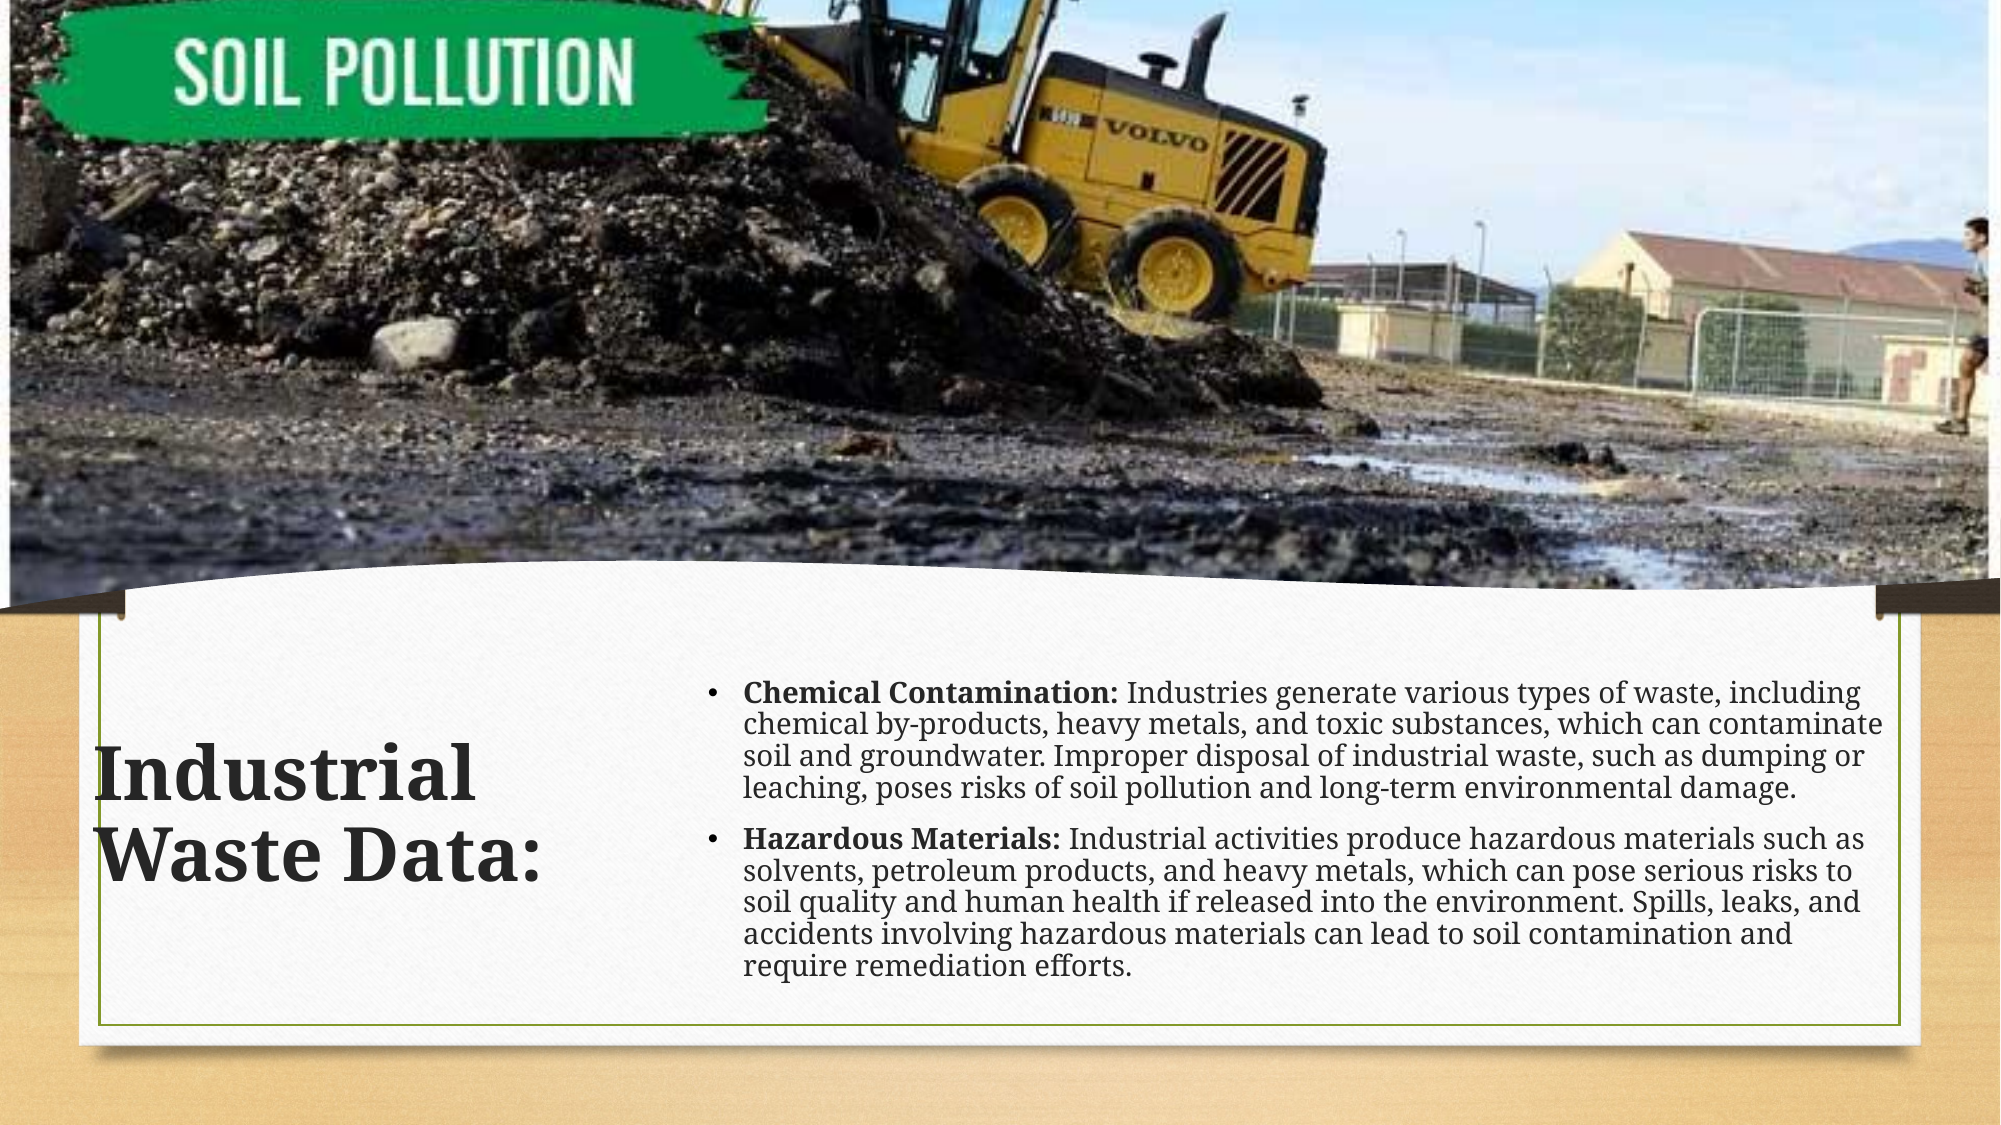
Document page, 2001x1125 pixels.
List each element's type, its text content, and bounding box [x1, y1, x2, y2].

list Chemical Contamination: Industries generate various types of waste, including chemical by-products, heavy metals, and toxic substances, which can contaminate soil and groundwater. Improper disposal of industrial waste, such as dumping or leaching, poses risks of soil pollution and long-term environmental damage. Hazardous Materials: Industrial activities produce hazardous materials such as solvents, petroleum products, and heavy metals, which can pose serious risks to soil quality and human health if released into the environment. Spills, leaks, and accidents involving hazardous materials can lead to soil contamination and require remediation efforts. [692, 615, 1921, 1018]
title Industrial Waste Data: [78, 615, 619, 1018]
picture [0, 0, 2001, 1125]
